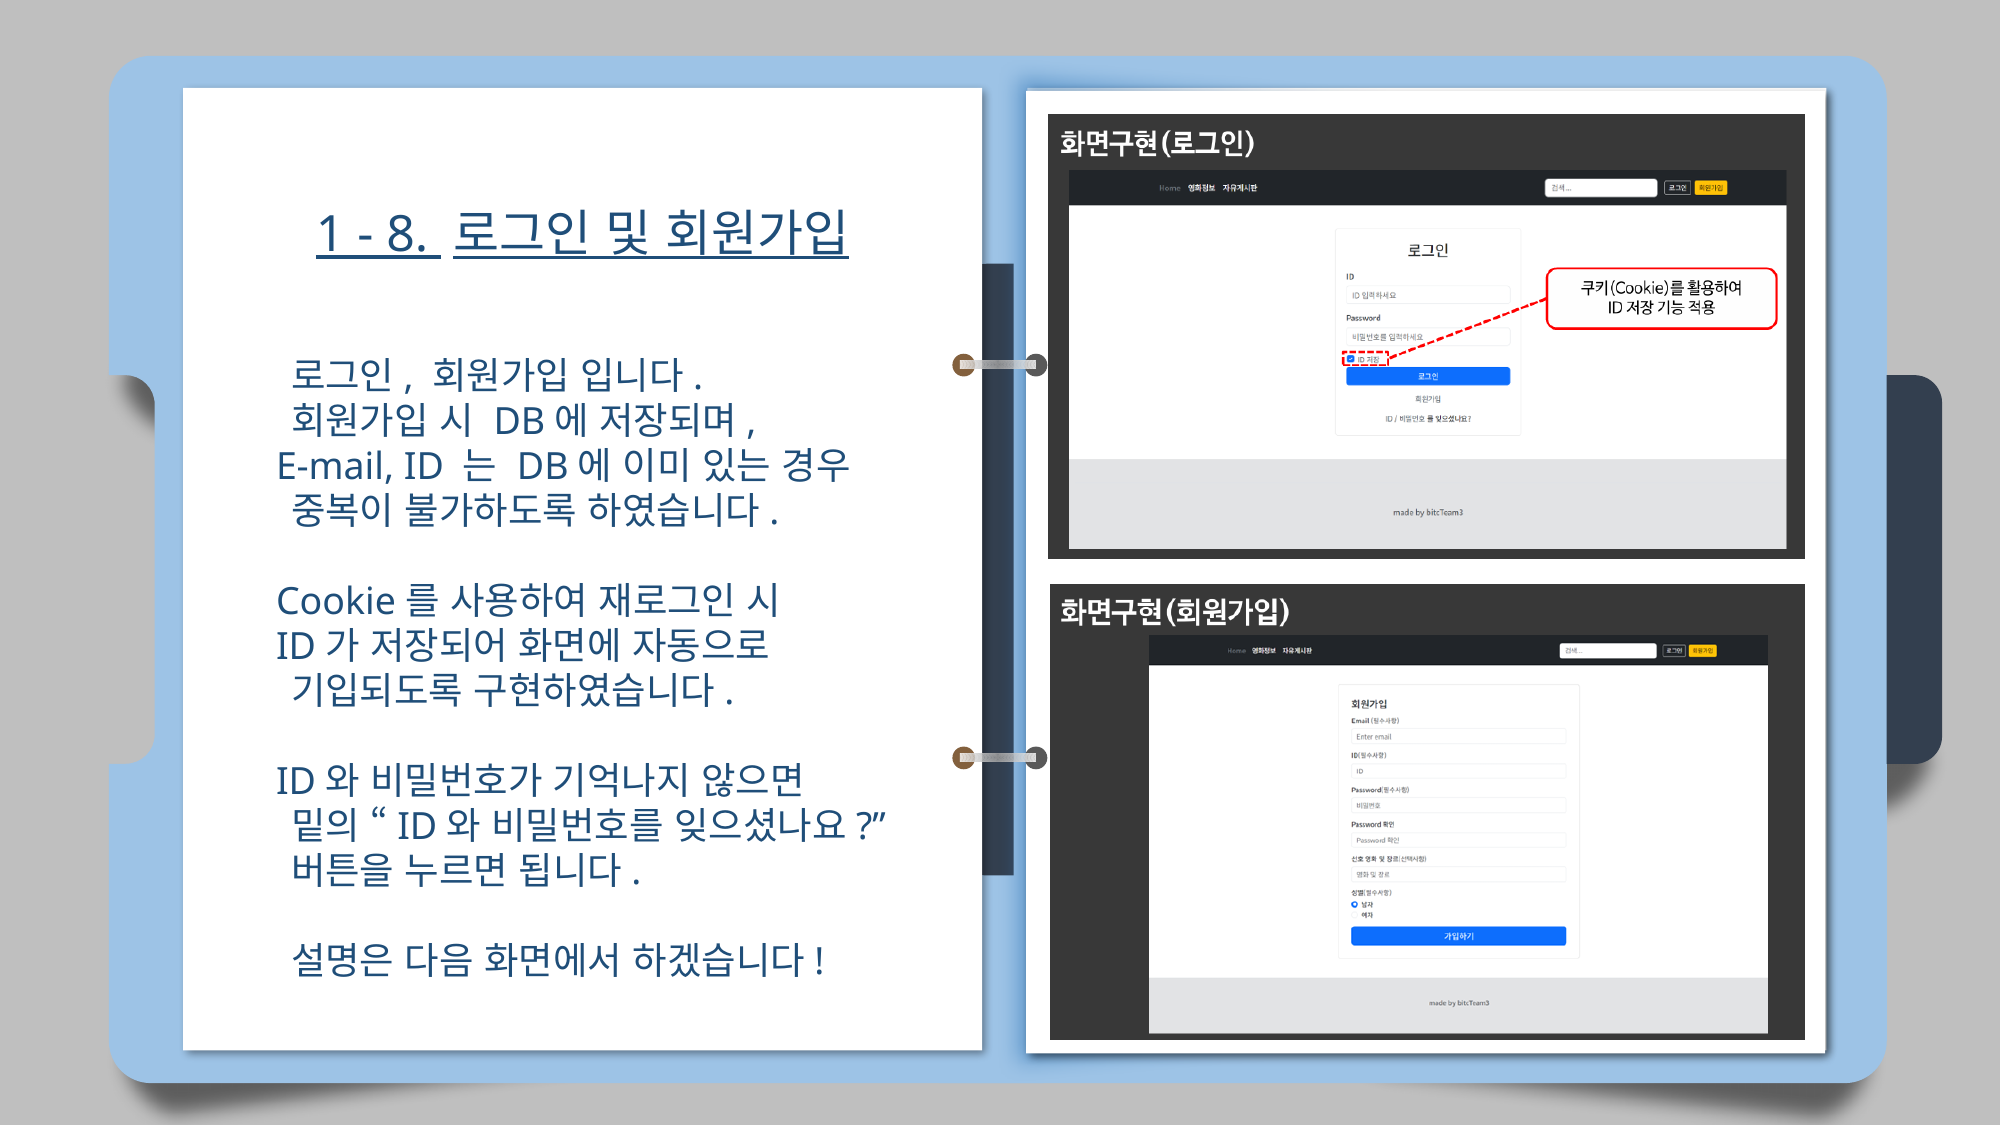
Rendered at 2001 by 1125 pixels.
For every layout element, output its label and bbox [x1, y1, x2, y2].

picture [1048, 114, 1805, 559]
picture [1050, 584, 1805, 1040]
text_box [99, 55, 1954, 1116]
